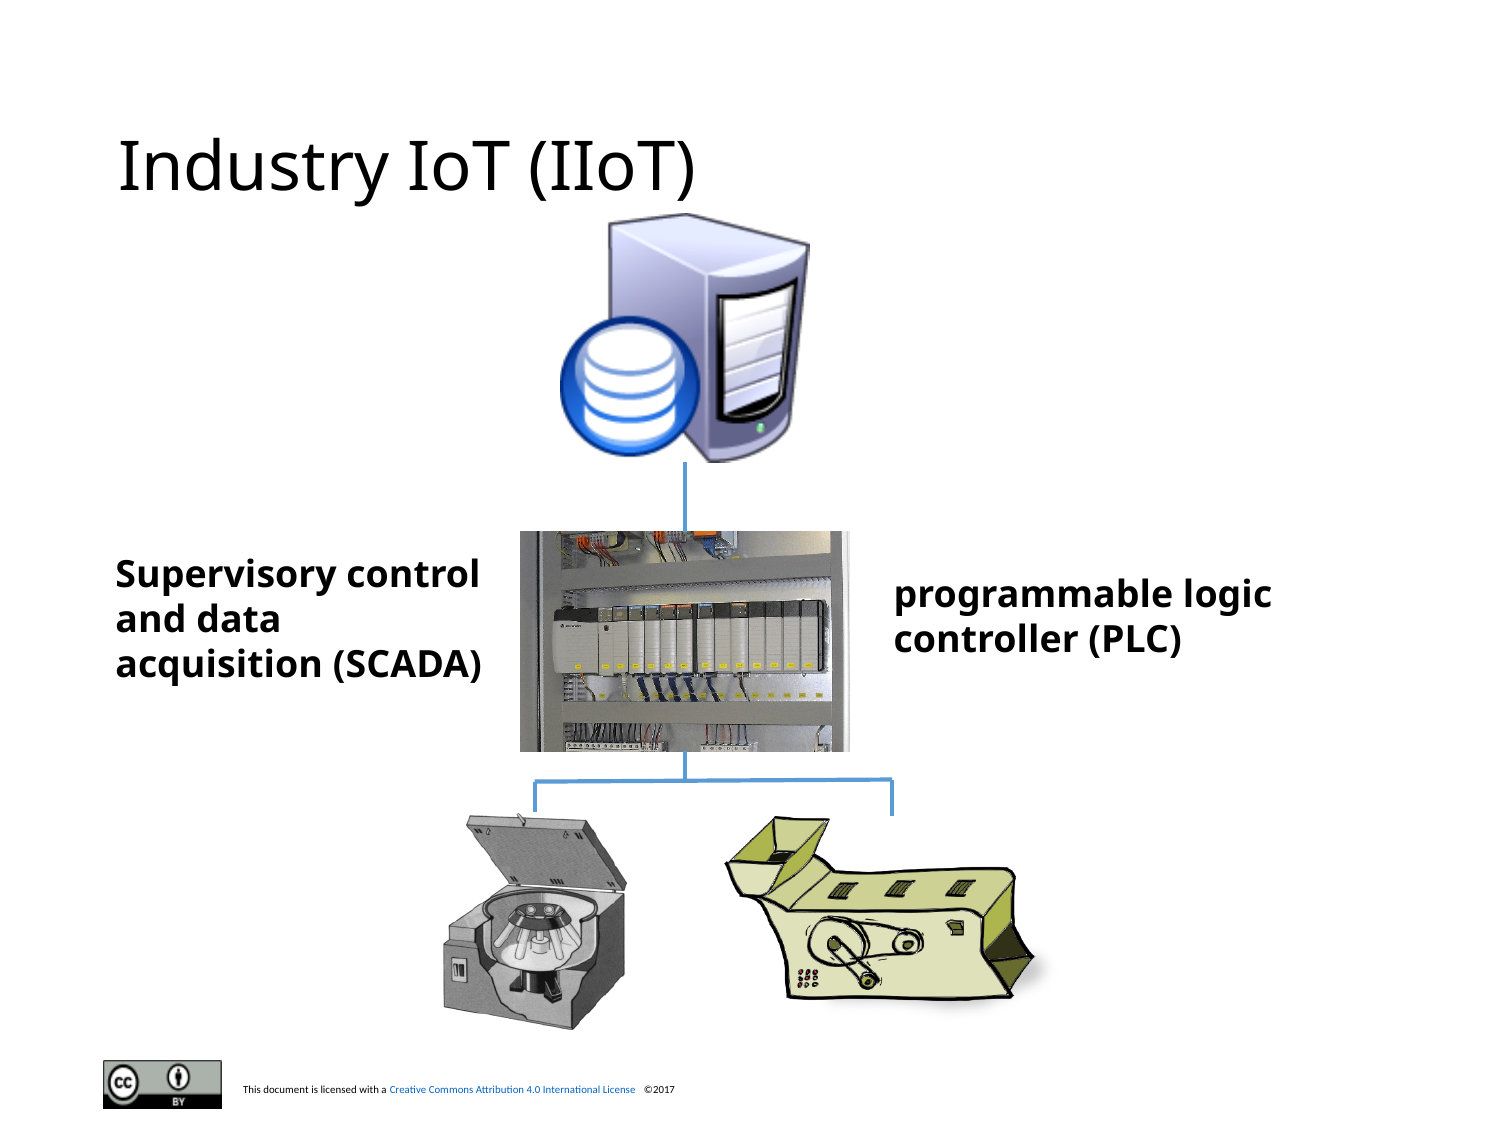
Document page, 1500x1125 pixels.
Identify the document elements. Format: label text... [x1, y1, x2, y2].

text_box Supervisory control and data acquisition (SCADA) [100, 543, 507, 693]
picture [103, 1060, 222, 1109]
picture [438, 811, 632, 1032]
text_box programmable logic controller (PLC) [878, 562, 1382, 668]
title Industry IoT (IIoT) [103, 59, 1397, 278]
picture [520, 531, 850, 752]
picture [560, 213, 810, 463]
picture [724, 816, 1060, 1023]
